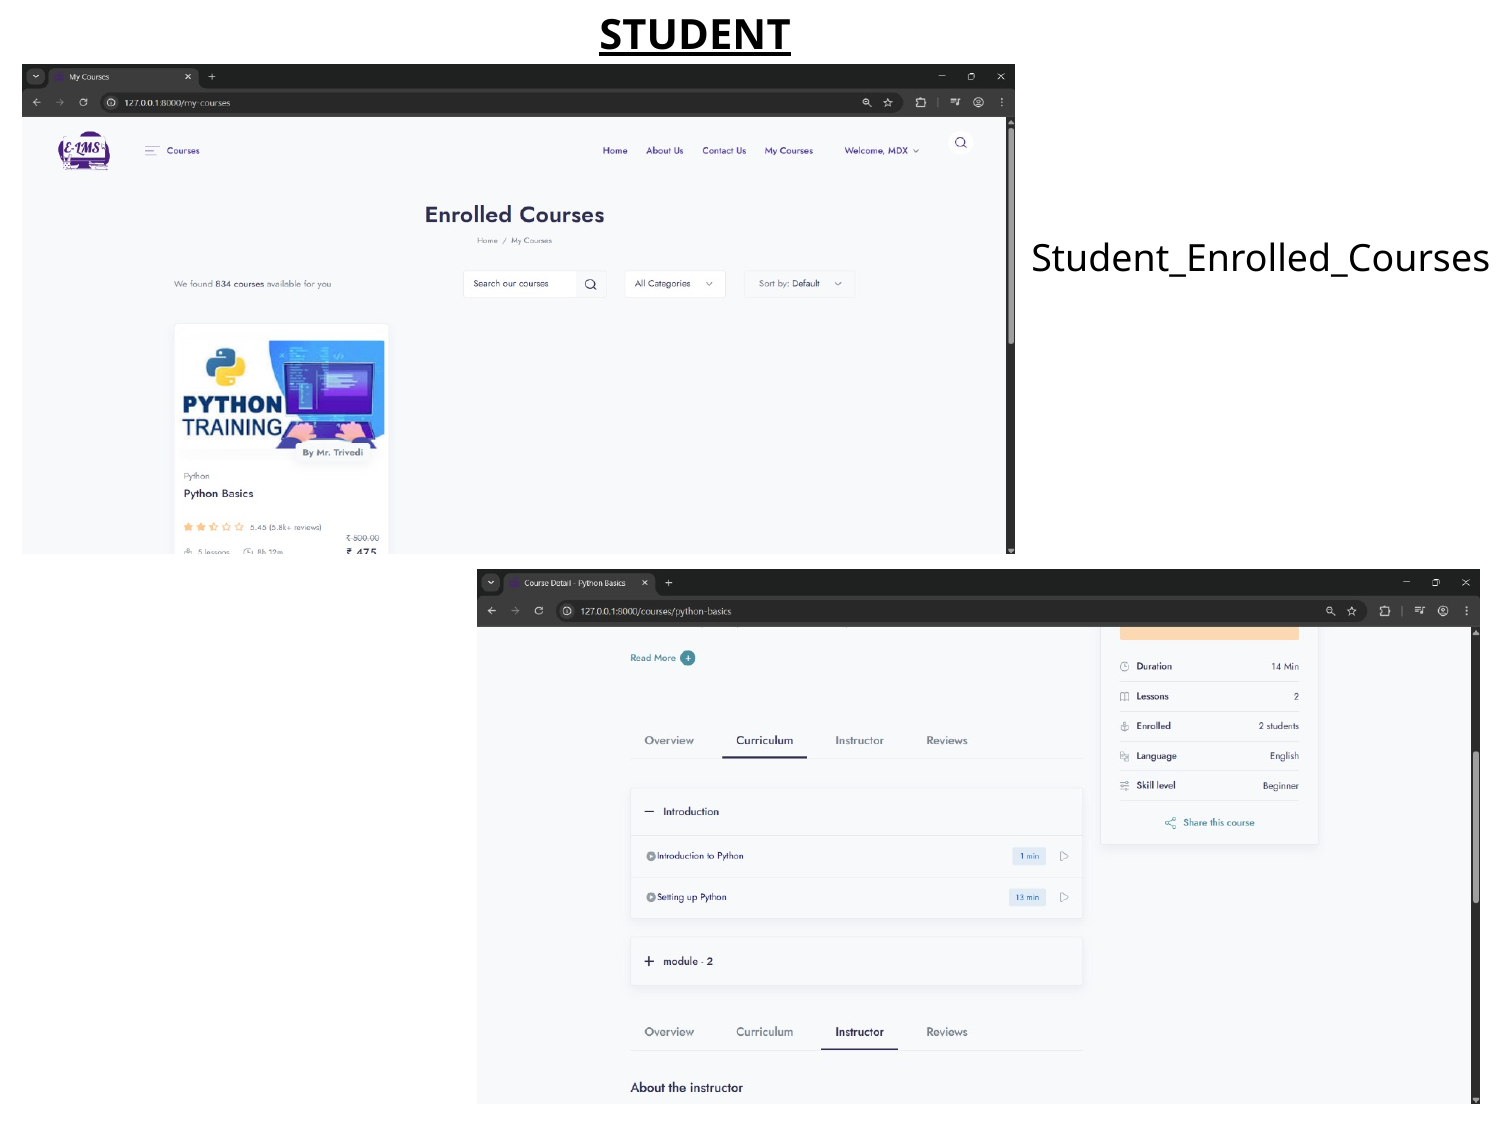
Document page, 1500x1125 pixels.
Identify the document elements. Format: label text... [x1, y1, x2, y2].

text_box STUDENT [584, 0, 1335, 65]
text_box Student_Enrolled_Courses [1021, 226, 1500, 287]
picture [22, 63, 1015, 555]
picture [477, 569, 1480, 1104]
